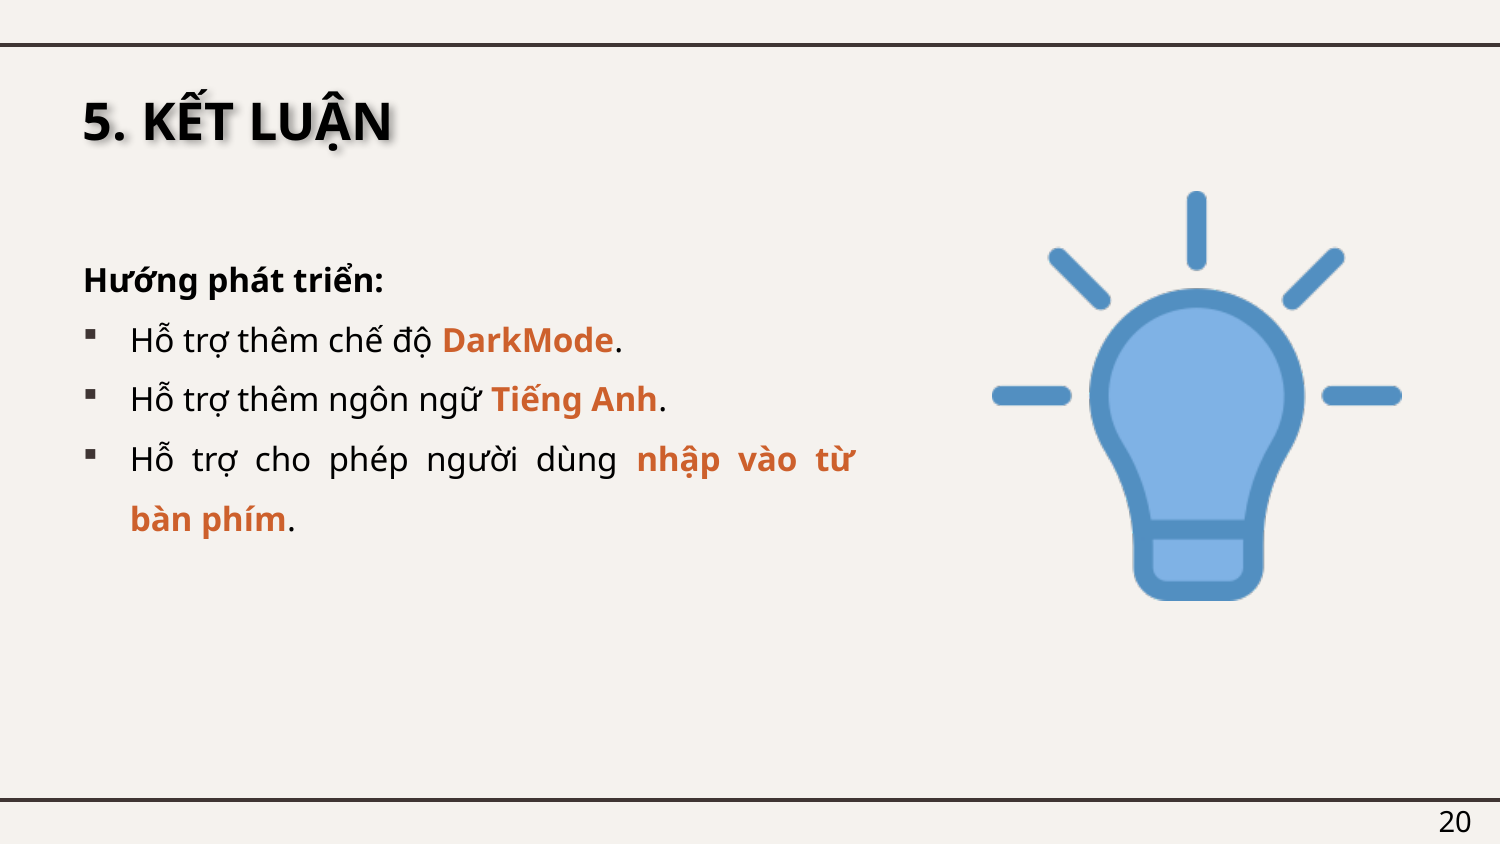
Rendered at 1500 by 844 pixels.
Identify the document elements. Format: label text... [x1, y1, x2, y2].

text_box Hướng phát triển: Hỗ trợ thêm chế độ DarkMode. Hỗ trợ thêm ngôn ngữ Tiếng Anh. Hỗ trợ cho phép người dùng nhập vào từ bàn phím. [67, 223, 870, 725]
picture [992, 191, 1403, 602]
title 5. KẾT LUẬN [67, 72, 998, 167]
text_box 20 [1423, 796, 1500, 844]
